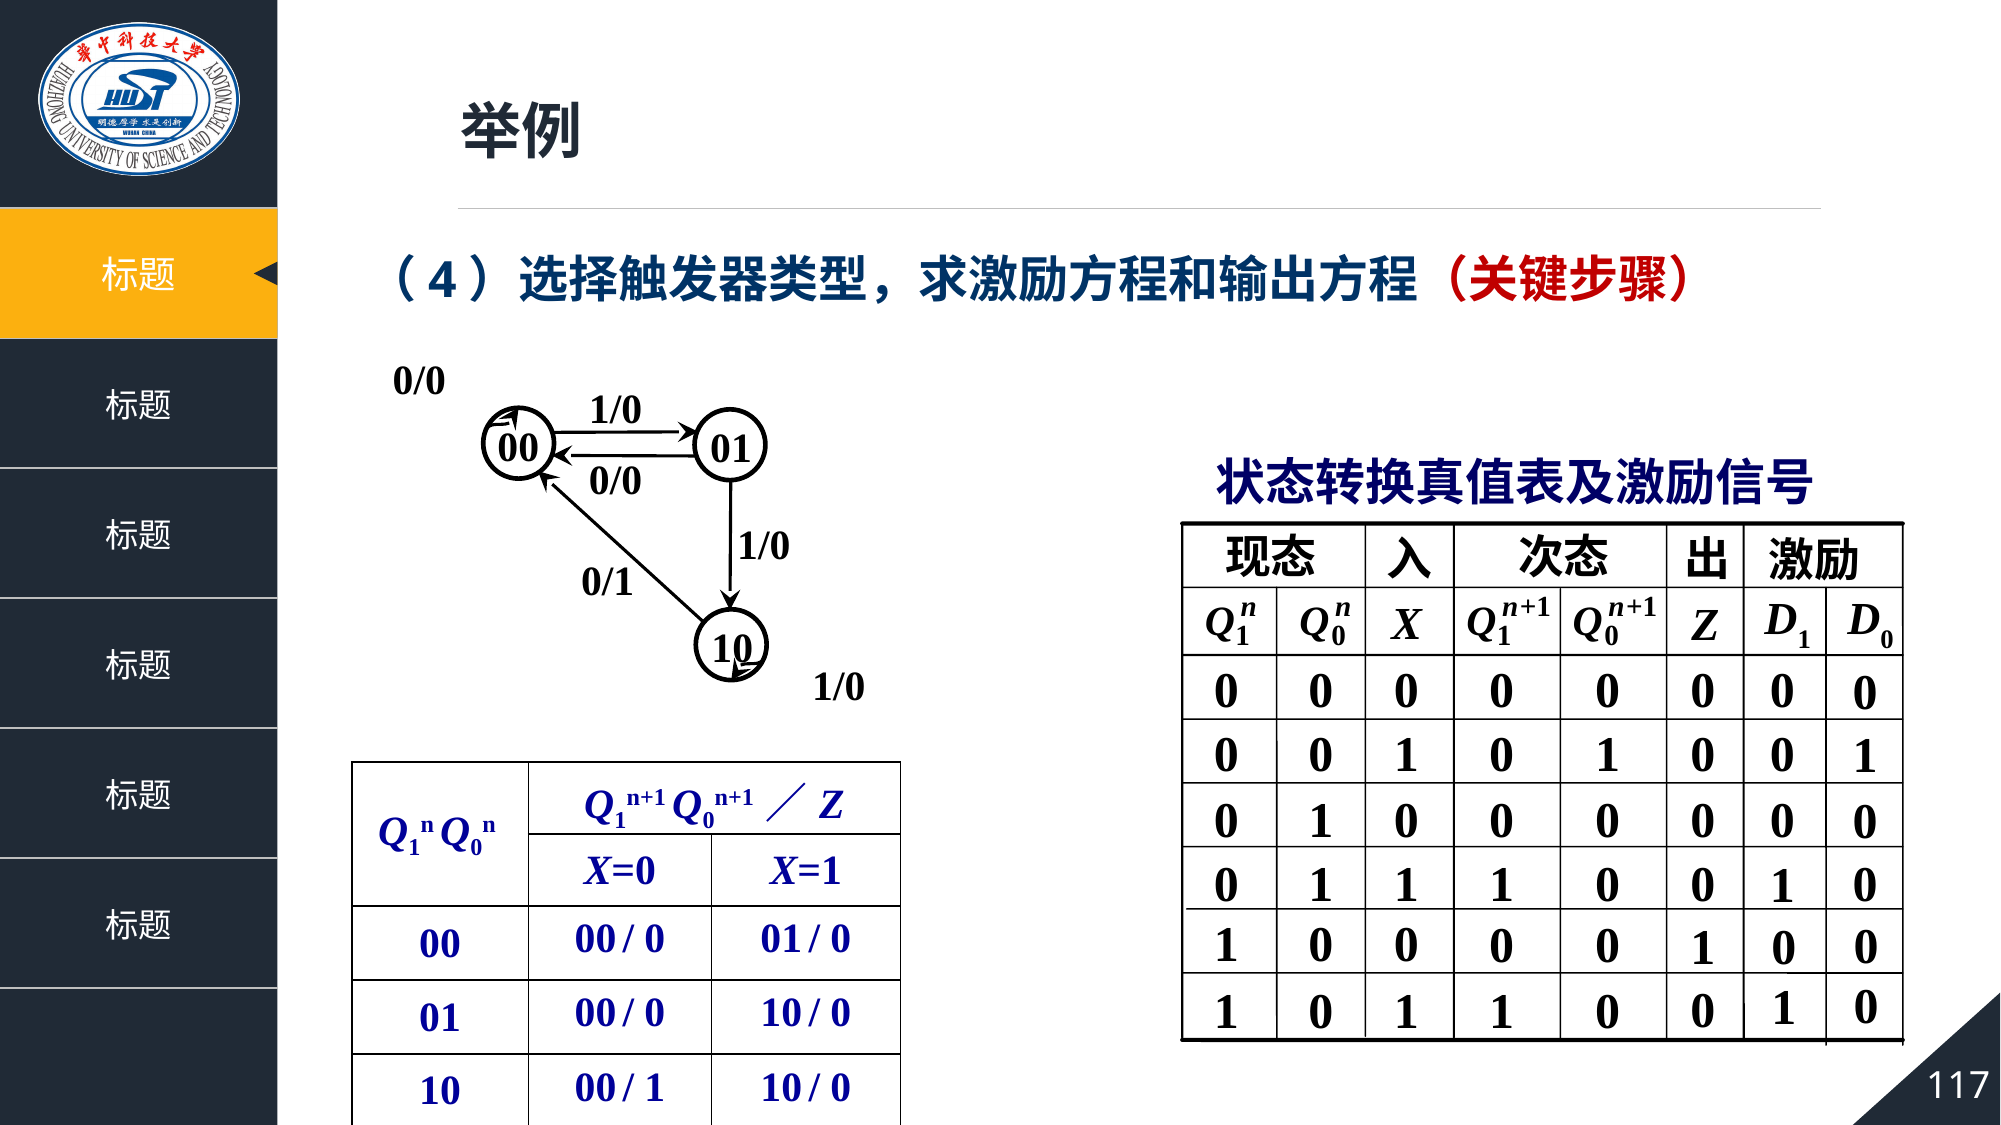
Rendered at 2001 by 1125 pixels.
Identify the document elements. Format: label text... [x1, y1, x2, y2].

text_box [373, 335, 885, 713]
text_box （4）选择触发器类型，求激励方程和输出方程（关键步骤） [351, 216, 1800, 315]
table_cell 00 / 0 [529, 907, 711, 979]
table_cell X=1 [712, 835, 900, 905]
table_cell X=0 [529, 835, 711, 905]
table_cell 00 / 0 [529, 981, 711, 1053]
table_cell 10 [353, 1055, 528, 1125]
table_cell 00 [353, 907, 528, 979]
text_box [1182, 443, 1916, 1046]
table_header Q1n Q0n [353, 763, 528, 905]
table_cell 10 / 0 [712, 1055, 900, 1125]
table_cell 01 / 0 [712, 907, 900, 979]
table_cell 01 [353, 981, 528, 1053]
picture [38, 22, 240, 176]
table_cell 00 / 1 [529, 1055, 711, 1125]
text_box 举例 [445, 84, 598, 173]
table_header Q1n+1 Q0n+1 ／Z [529, 763, 900, 833]
table_cell 10 / 0 [712, 981, 900, 1053]
